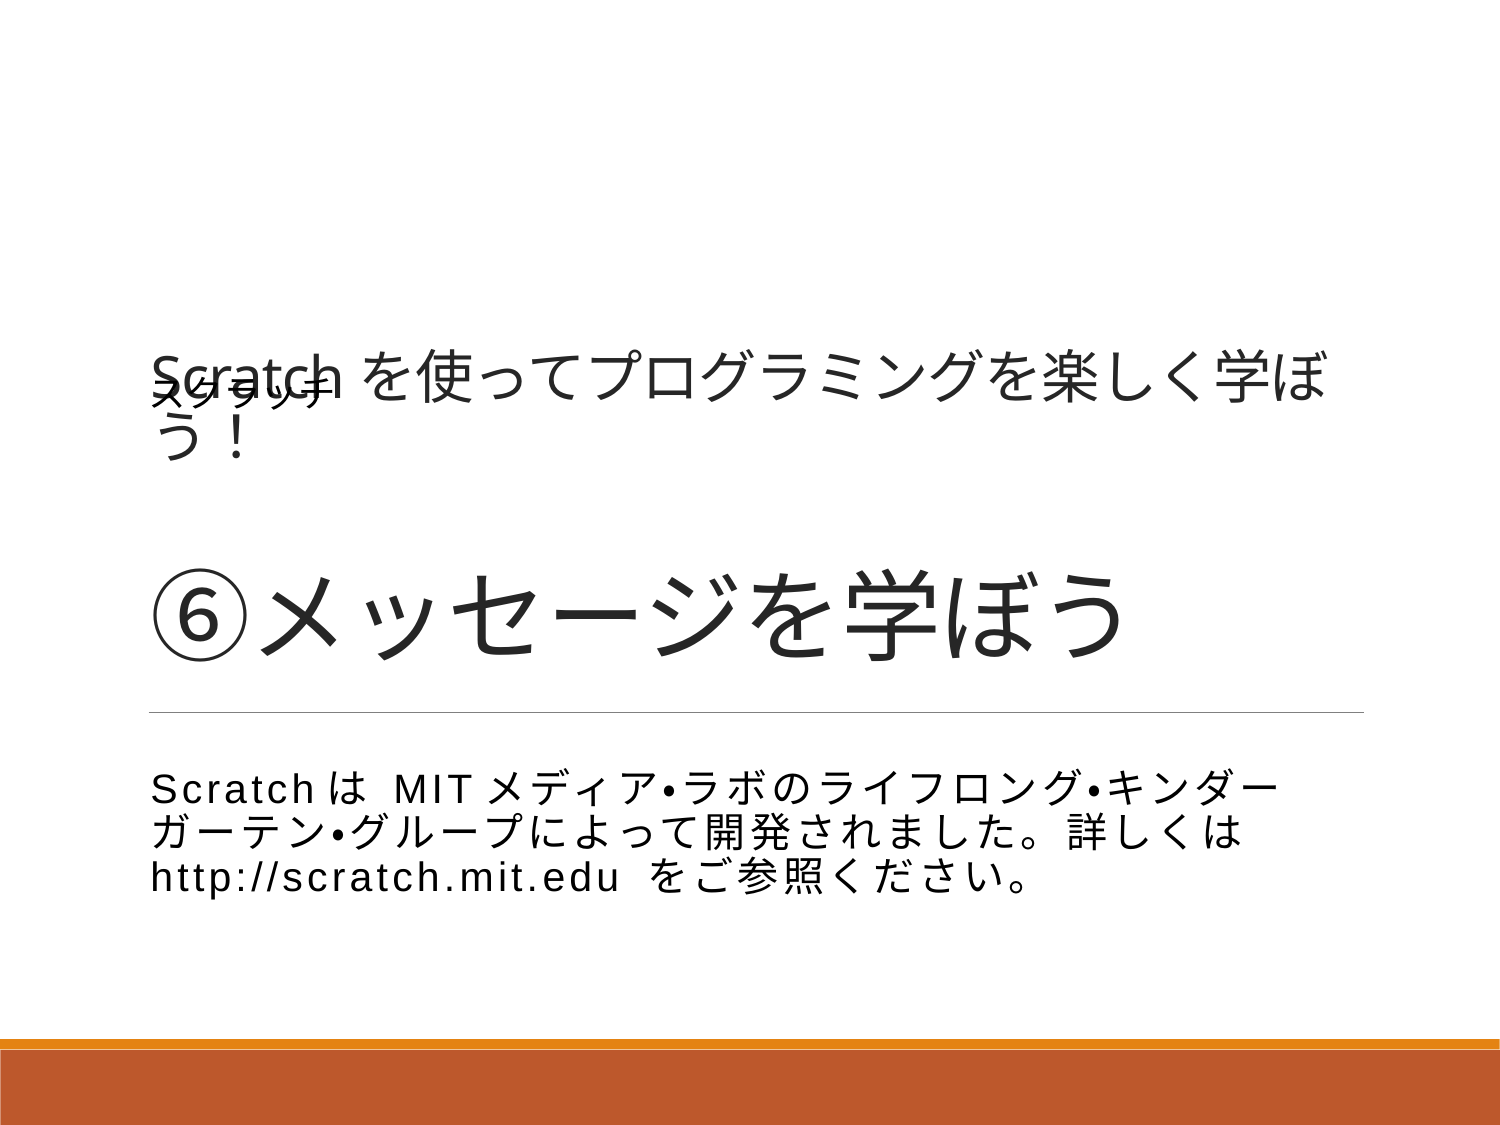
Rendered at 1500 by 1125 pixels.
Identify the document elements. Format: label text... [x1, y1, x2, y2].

text_box スクラッチ [133, 362, 351, 423]
subtitle Scratchは MITメディア・ラボのライフロング・キンダーガーテン・グループによって開発されました。詳しくは http://scratch.mit.edu をご参照ください。 [135, 760, 1373, 912]
title Scratchを使ってプログラミングを楽しく学ぼう！ ⑥メッセージを学ぼう [135, 286, 1361, 682]
